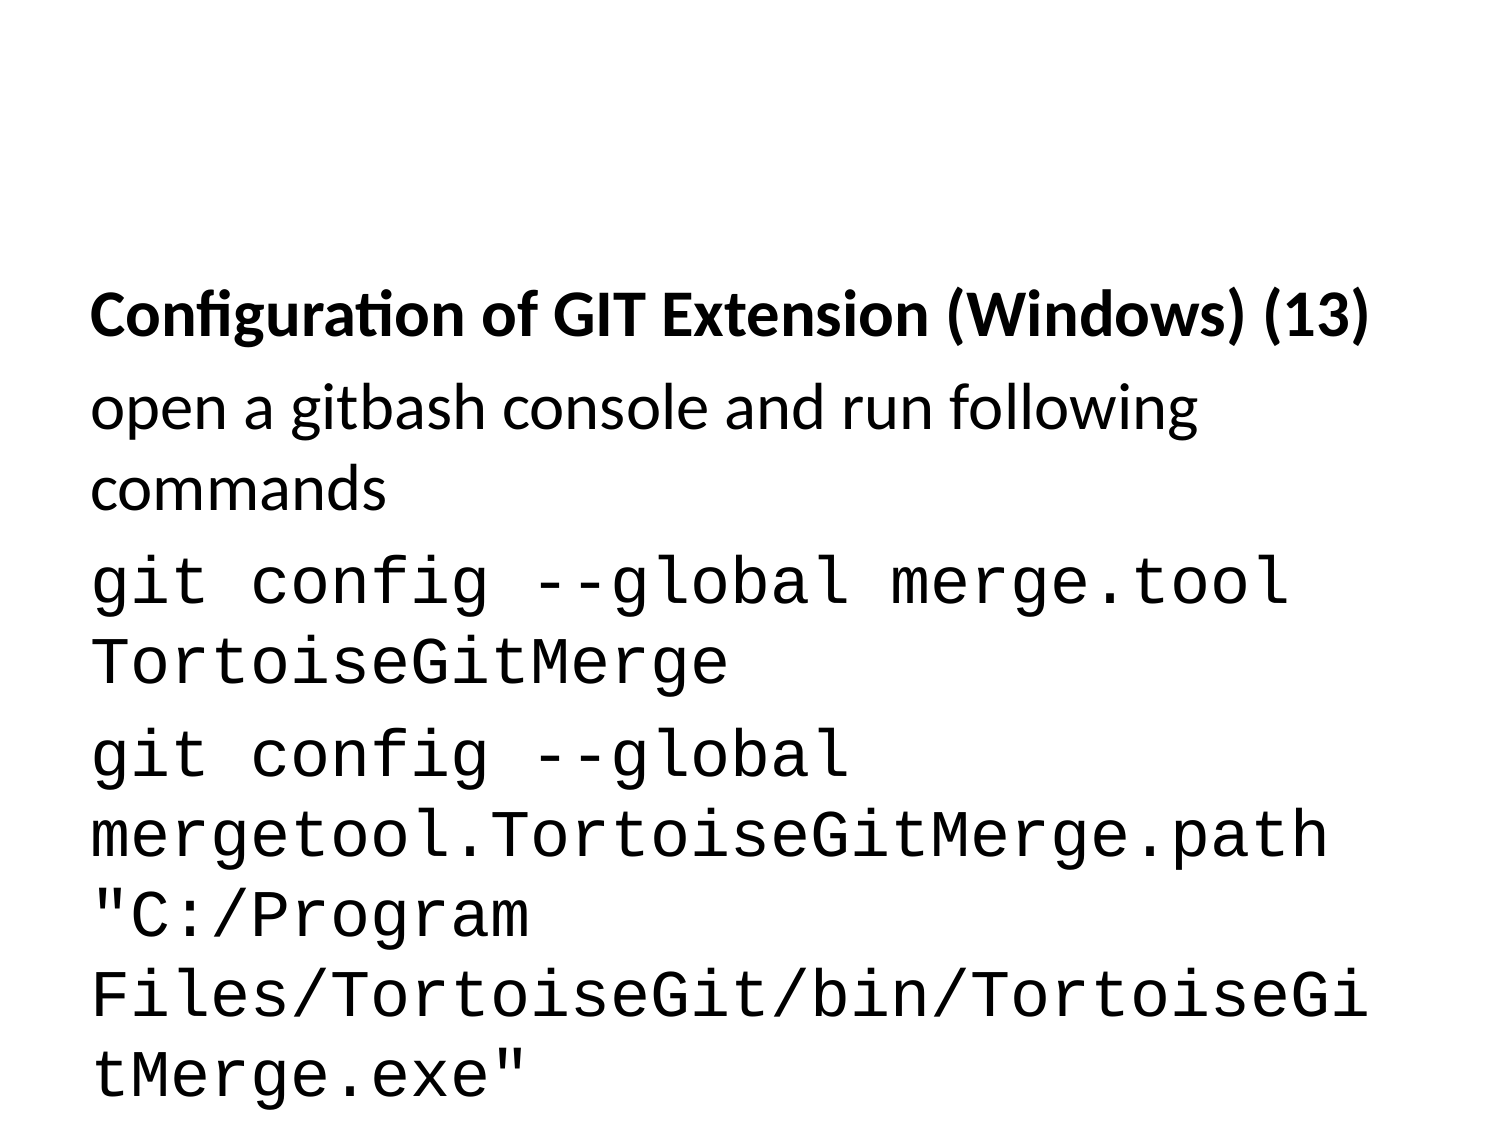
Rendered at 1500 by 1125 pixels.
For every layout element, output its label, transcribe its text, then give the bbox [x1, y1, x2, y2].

list Configuration of GIT Extension (Windows) (13) open a gitbash console and run following commands git config --global merge.tool TortoiseGitMerge git config --global mergetool.TortoiseGitMerge.path "C:/Program Files/TortoiseGit/bin/TortoiseGitMerge.exe" git config --global mergetool.TortoiseGitMerge.trustExitCode false git config --global diff.guitool TortoiseGitIDiff git config --global difftool.TortoiseGitIDiff.path "C:/Program Files/TortoiseGit/bin/TortoiseGitIDiff.exe" git config --global difftool.TortoiseGitIDiff.trustExitCode false This updates will be stored on .gitconfig [75, 262, 1425, 1005]
